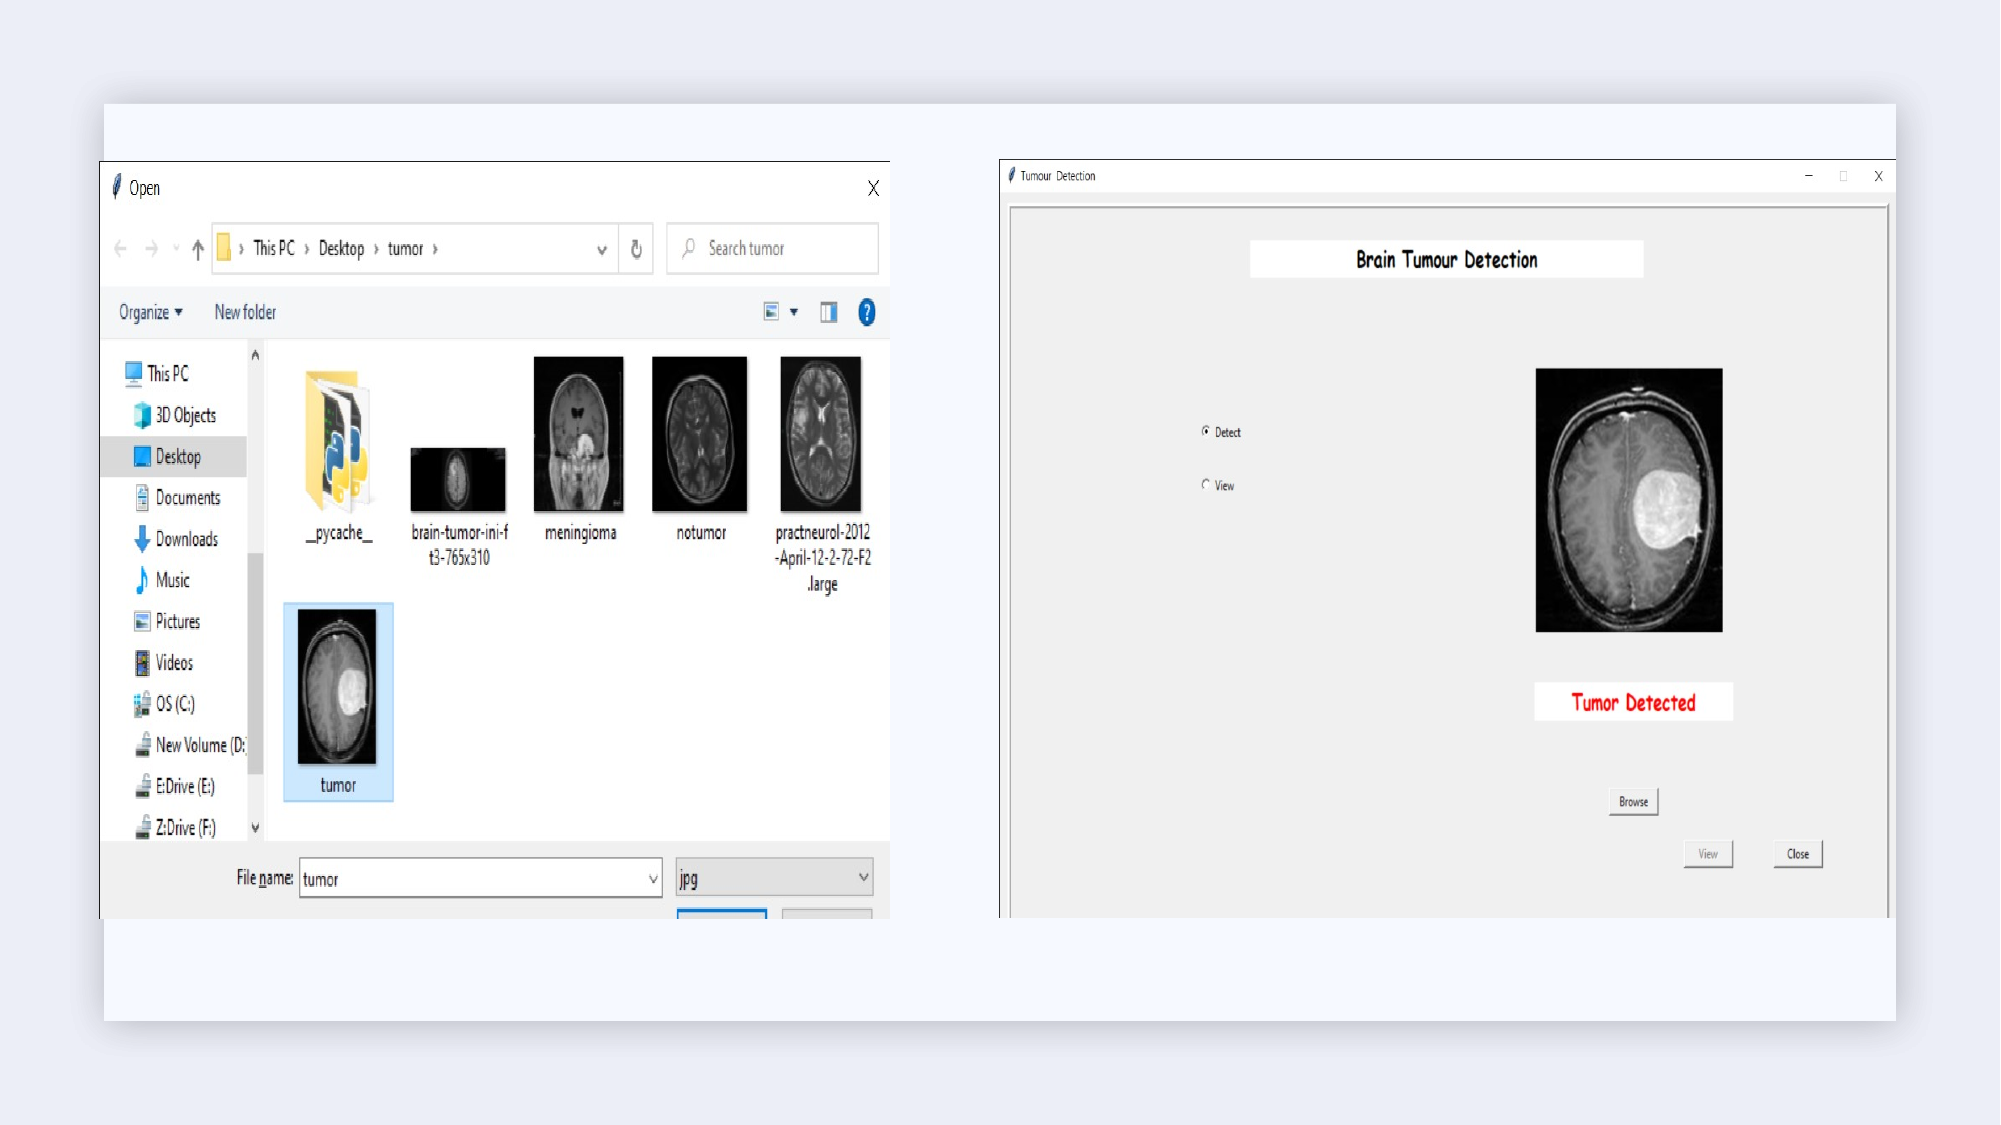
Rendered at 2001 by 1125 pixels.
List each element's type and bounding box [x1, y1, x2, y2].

picture [99, 161, 890, 920]
picture [999, 159, 1896, 918]
